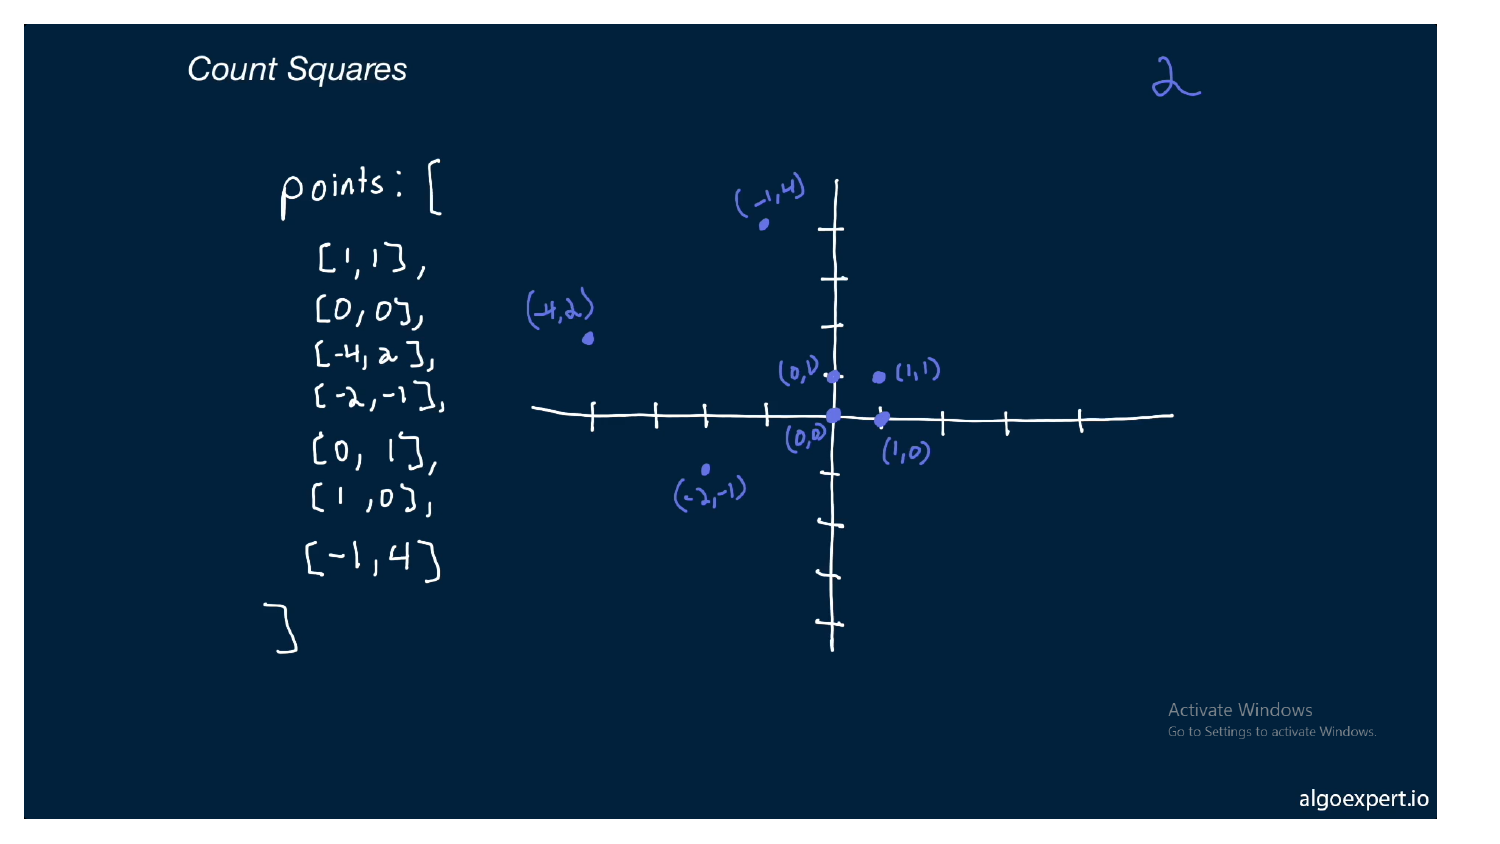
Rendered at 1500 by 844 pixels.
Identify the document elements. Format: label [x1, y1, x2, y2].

picture [24, 24, 1437, 819]
